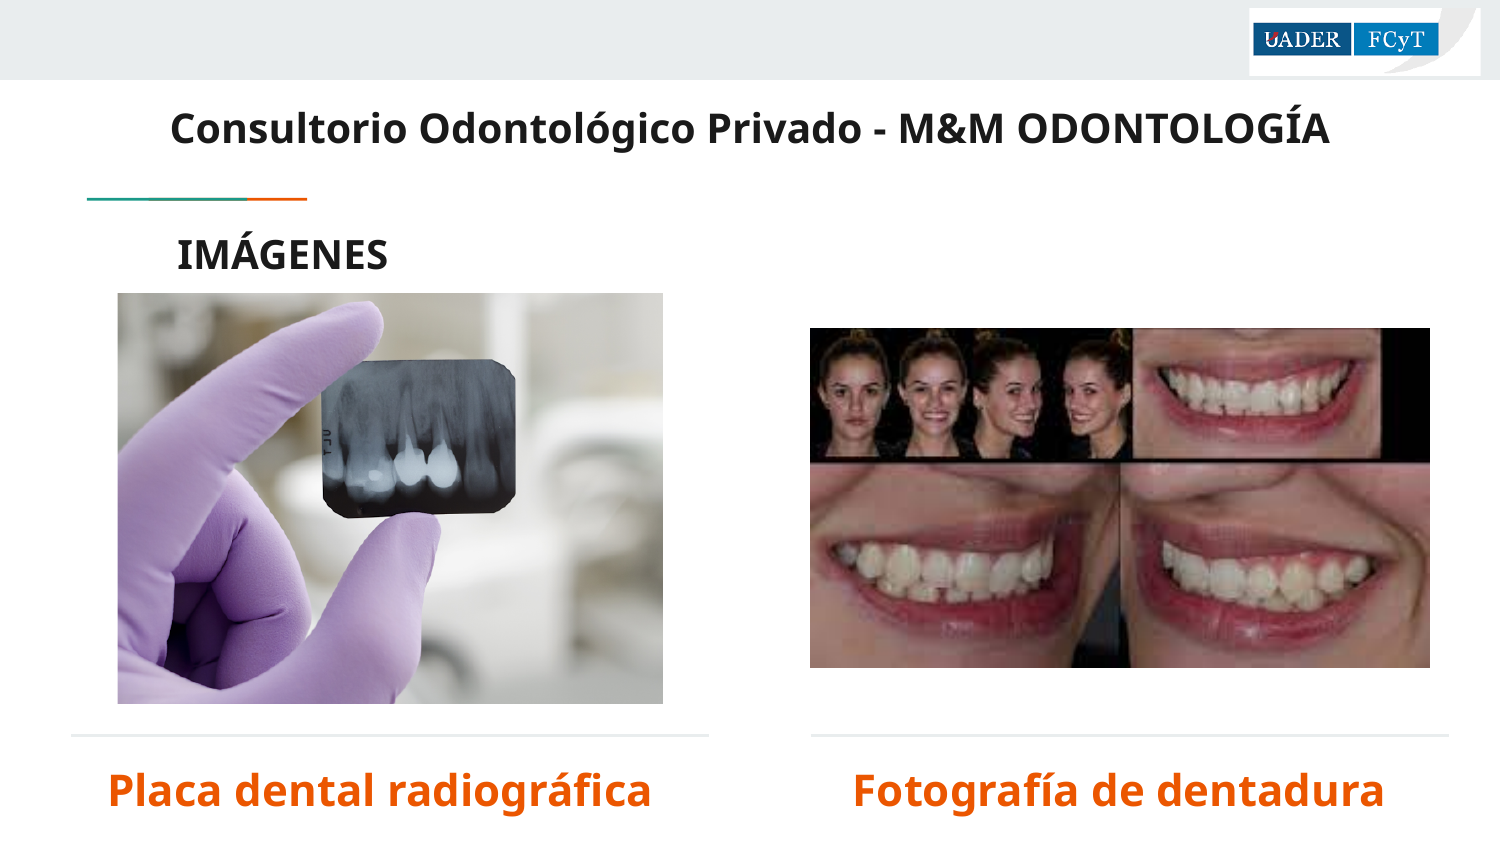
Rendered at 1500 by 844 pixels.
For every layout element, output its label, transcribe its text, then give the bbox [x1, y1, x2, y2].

title IMÁGENES [129, 206, 437, 291]
title Consultorio Odontológico Privado - M&M ODONTOLOGÍA [119, 80, 1381, 168]
picture [117, 293, 664, 704]
list Placa dental radiográfica [52, 743, 709, 831]
picture [1249, 8, 1481, 76]
list Fotografía de dentadura [791, 743, 1448, 831]
picture [809, 328, 1430, 669]
